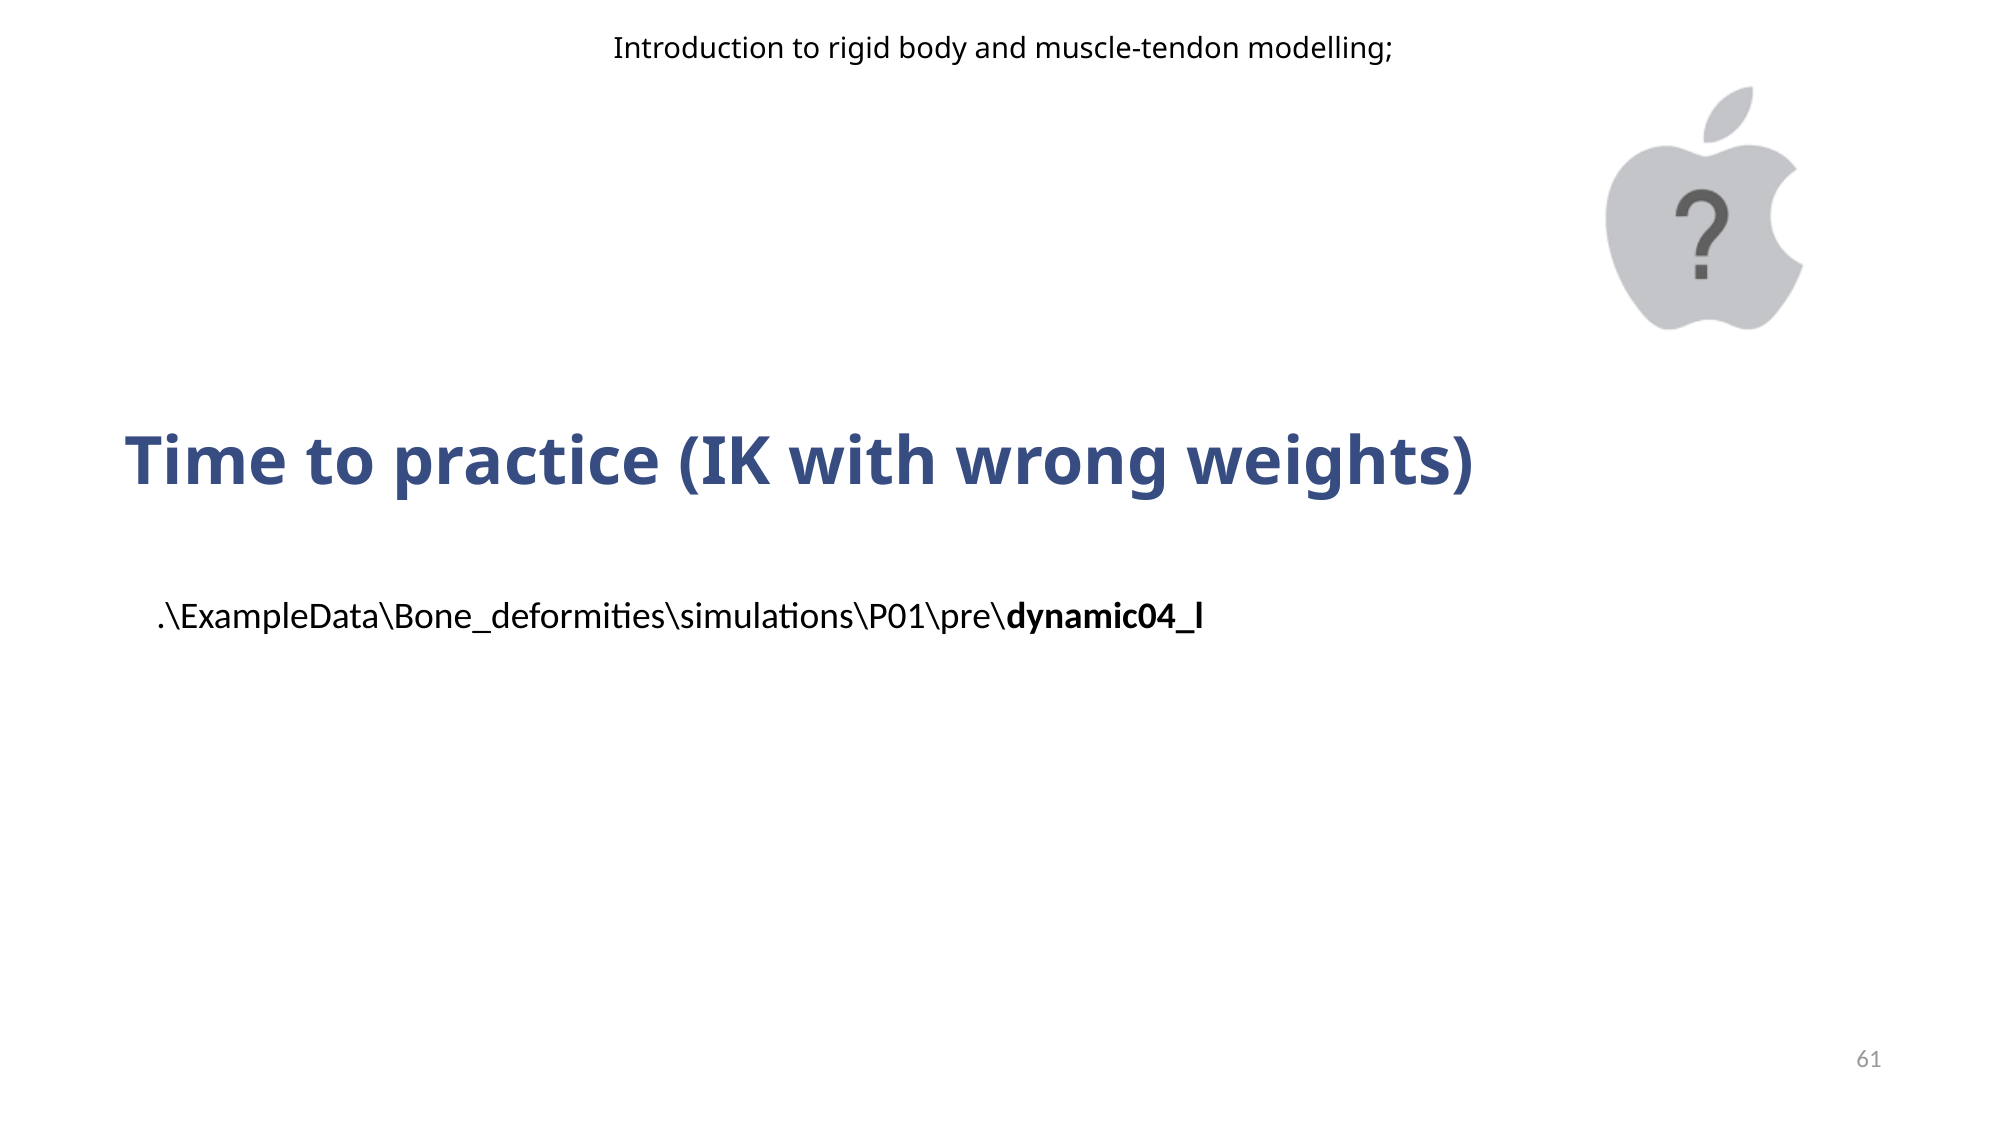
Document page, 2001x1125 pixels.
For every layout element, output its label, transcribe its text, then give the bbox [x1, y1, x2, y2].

slide_number 61 [1375, 1042, 1882, 1103]
picture [1490, 72, 1931, 353]
text_box Introduction to rigid body and muscle-tendon modelling; [335, 22, 1665, 72]
title Time to practice (IK with wrong weights) [109, 410, 1891, 520]
text_box .\ExampleData\Bone_deformities\simulations\P01\pre\dynamic04_l [141, 583, 1533, 644]
